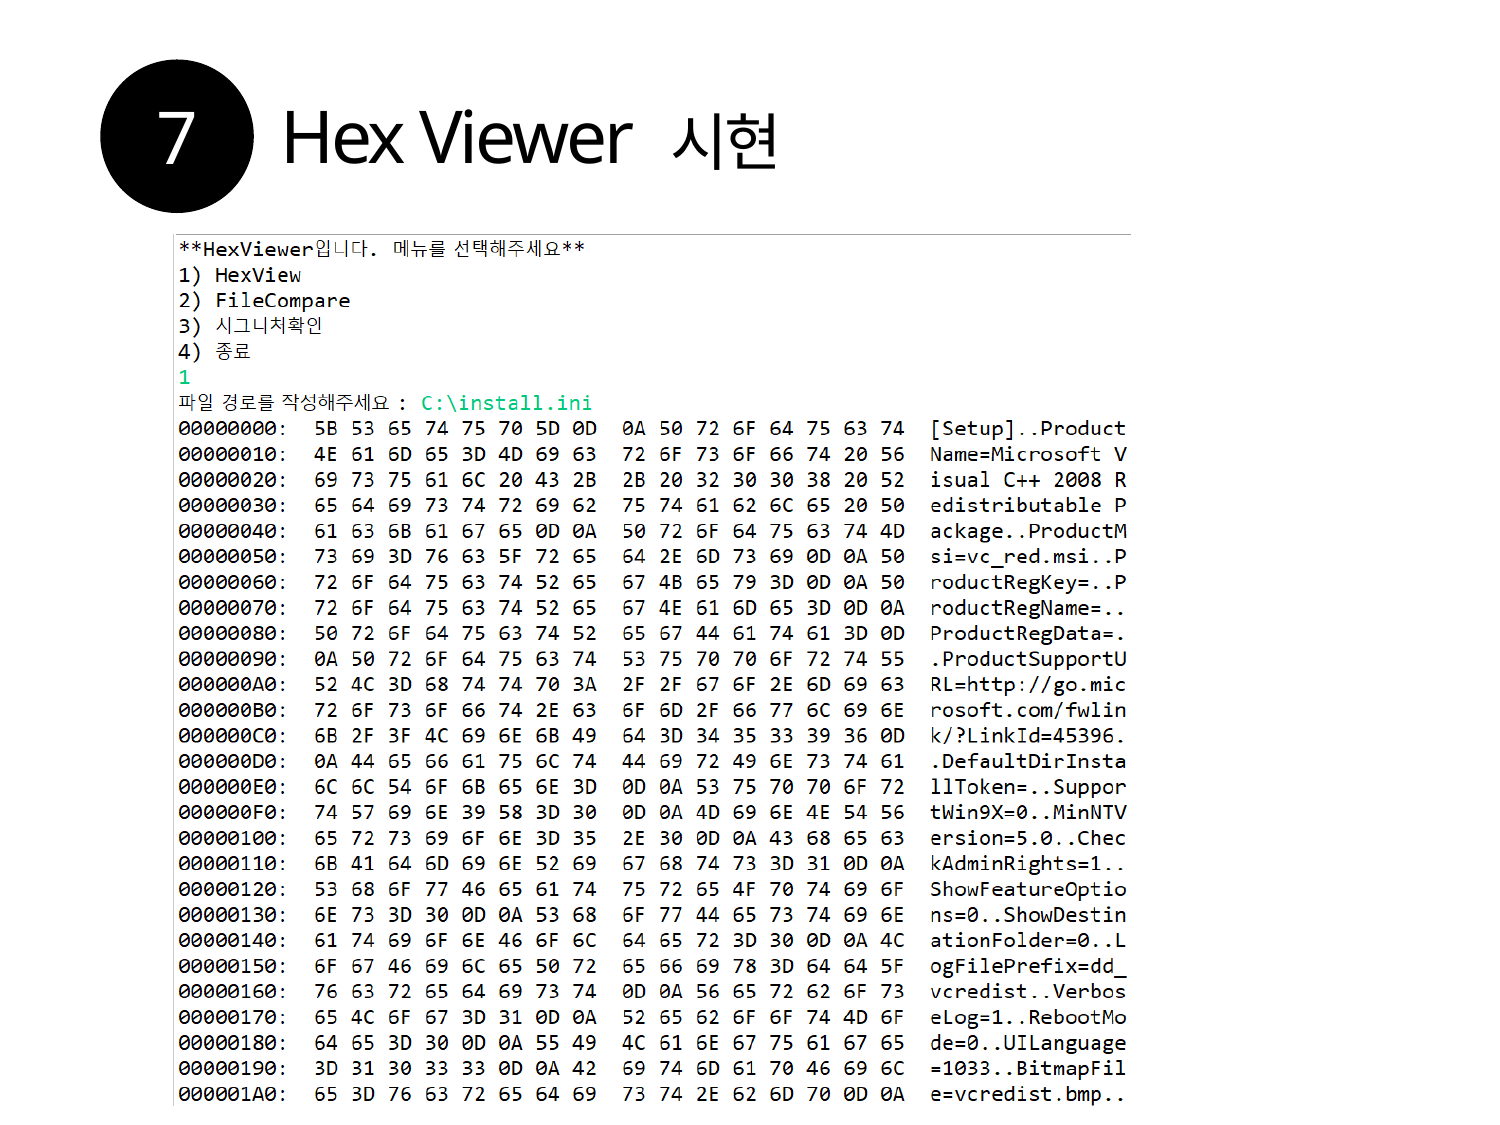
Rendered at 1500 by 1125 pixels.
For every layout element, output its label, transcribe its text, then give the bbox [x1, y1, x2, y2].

text_box [84, 159, 1500, 235]
picture [173, 234, 1132, 1107]
text_box Hex Viewer [265, 82, 671, 159]
text_box [117, 57, 237, 84]
text_box 시현 [671, 95, 899, 159]
text_box 7 [88, 84, 265, 159]
